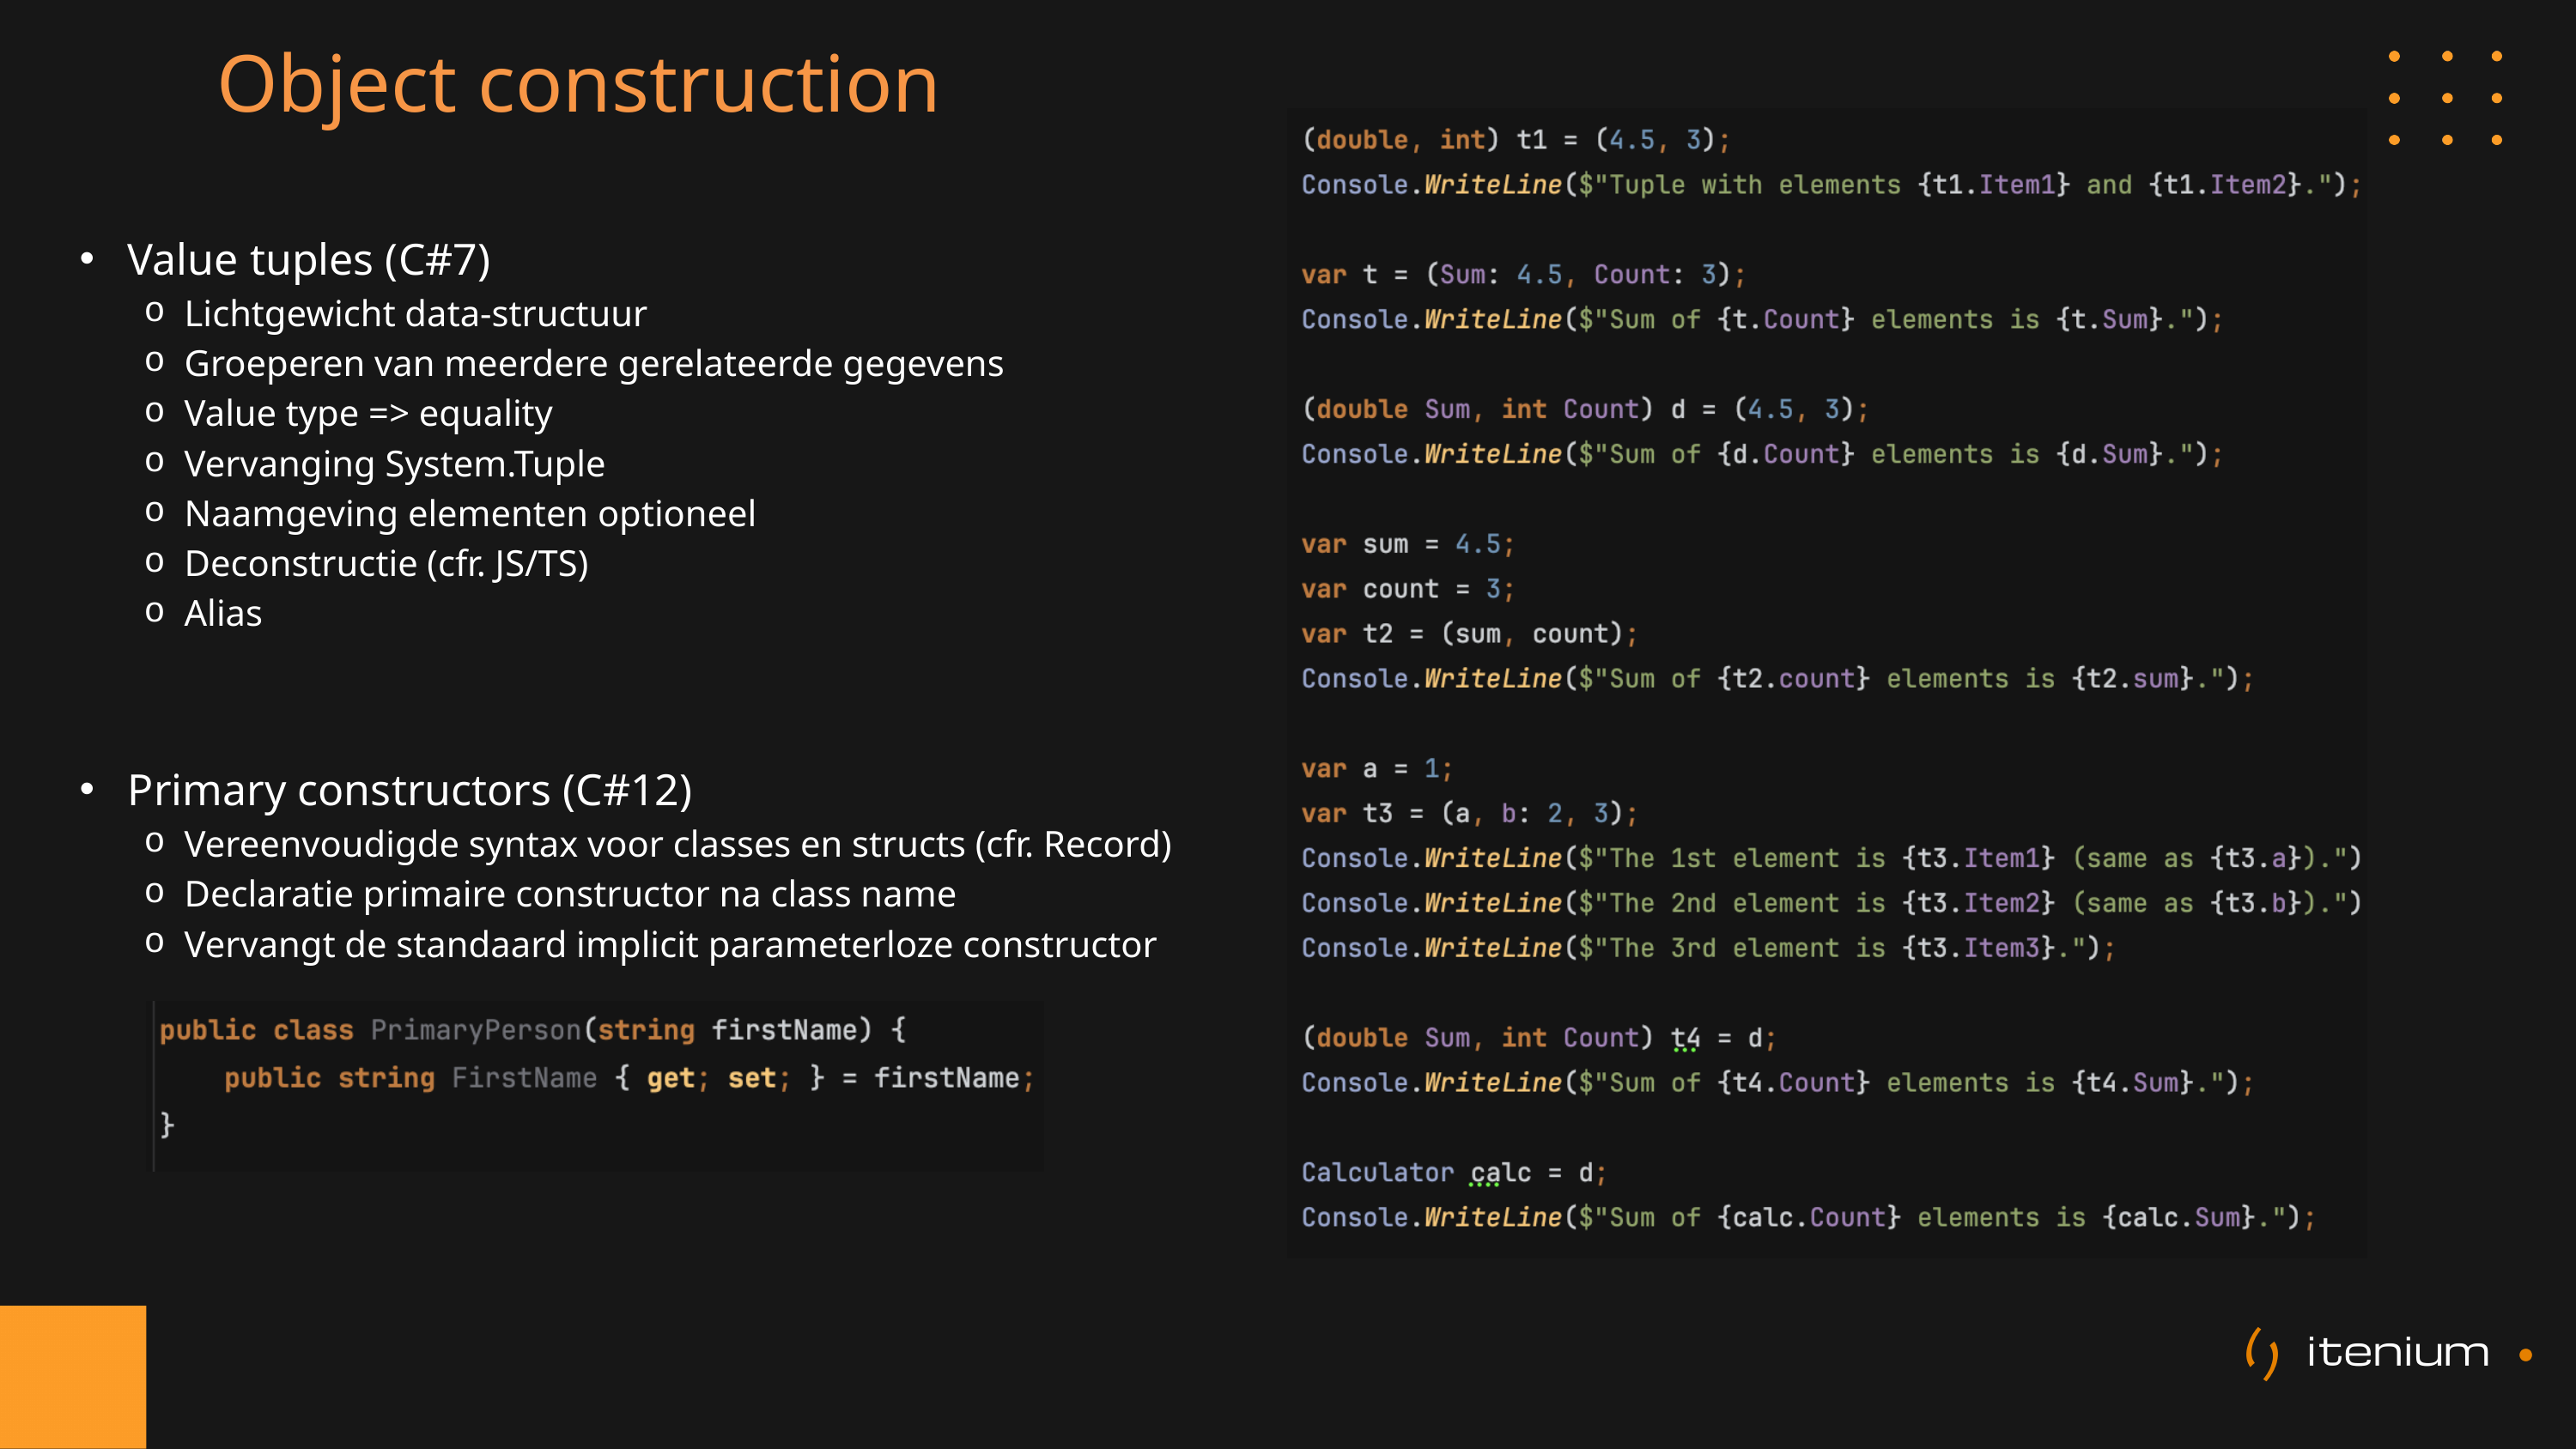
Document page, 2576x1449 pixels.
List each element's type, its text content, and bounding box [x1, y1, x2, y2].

picture [1287, 107, 2367, 1259]
picture [0, 1306, 147, 1449]
picture [146, 1001, 1044, 1172]
title Object construction [0, 0, 1159, 161]
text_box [2389, 51, 2502, 145]
list Value tuples (C#7) Lichtgewicht data-structuur Groeperen van meerdere gerelateerde gegevens Value type => equality Vervanging System.Tuple Naamgeving elementen optioneel Deconstructie (cfr. JS/TS) Alias Primary constructors (C#12) Vereenvoudigde syntax voor classes en structs (cfr. Record) Declaratie primaire constructor na class name Vervangt de standaard implicit parameterloze constructor [66, 225, 1224, 1258]
picture [2227, 1309, 2553, 1397]
